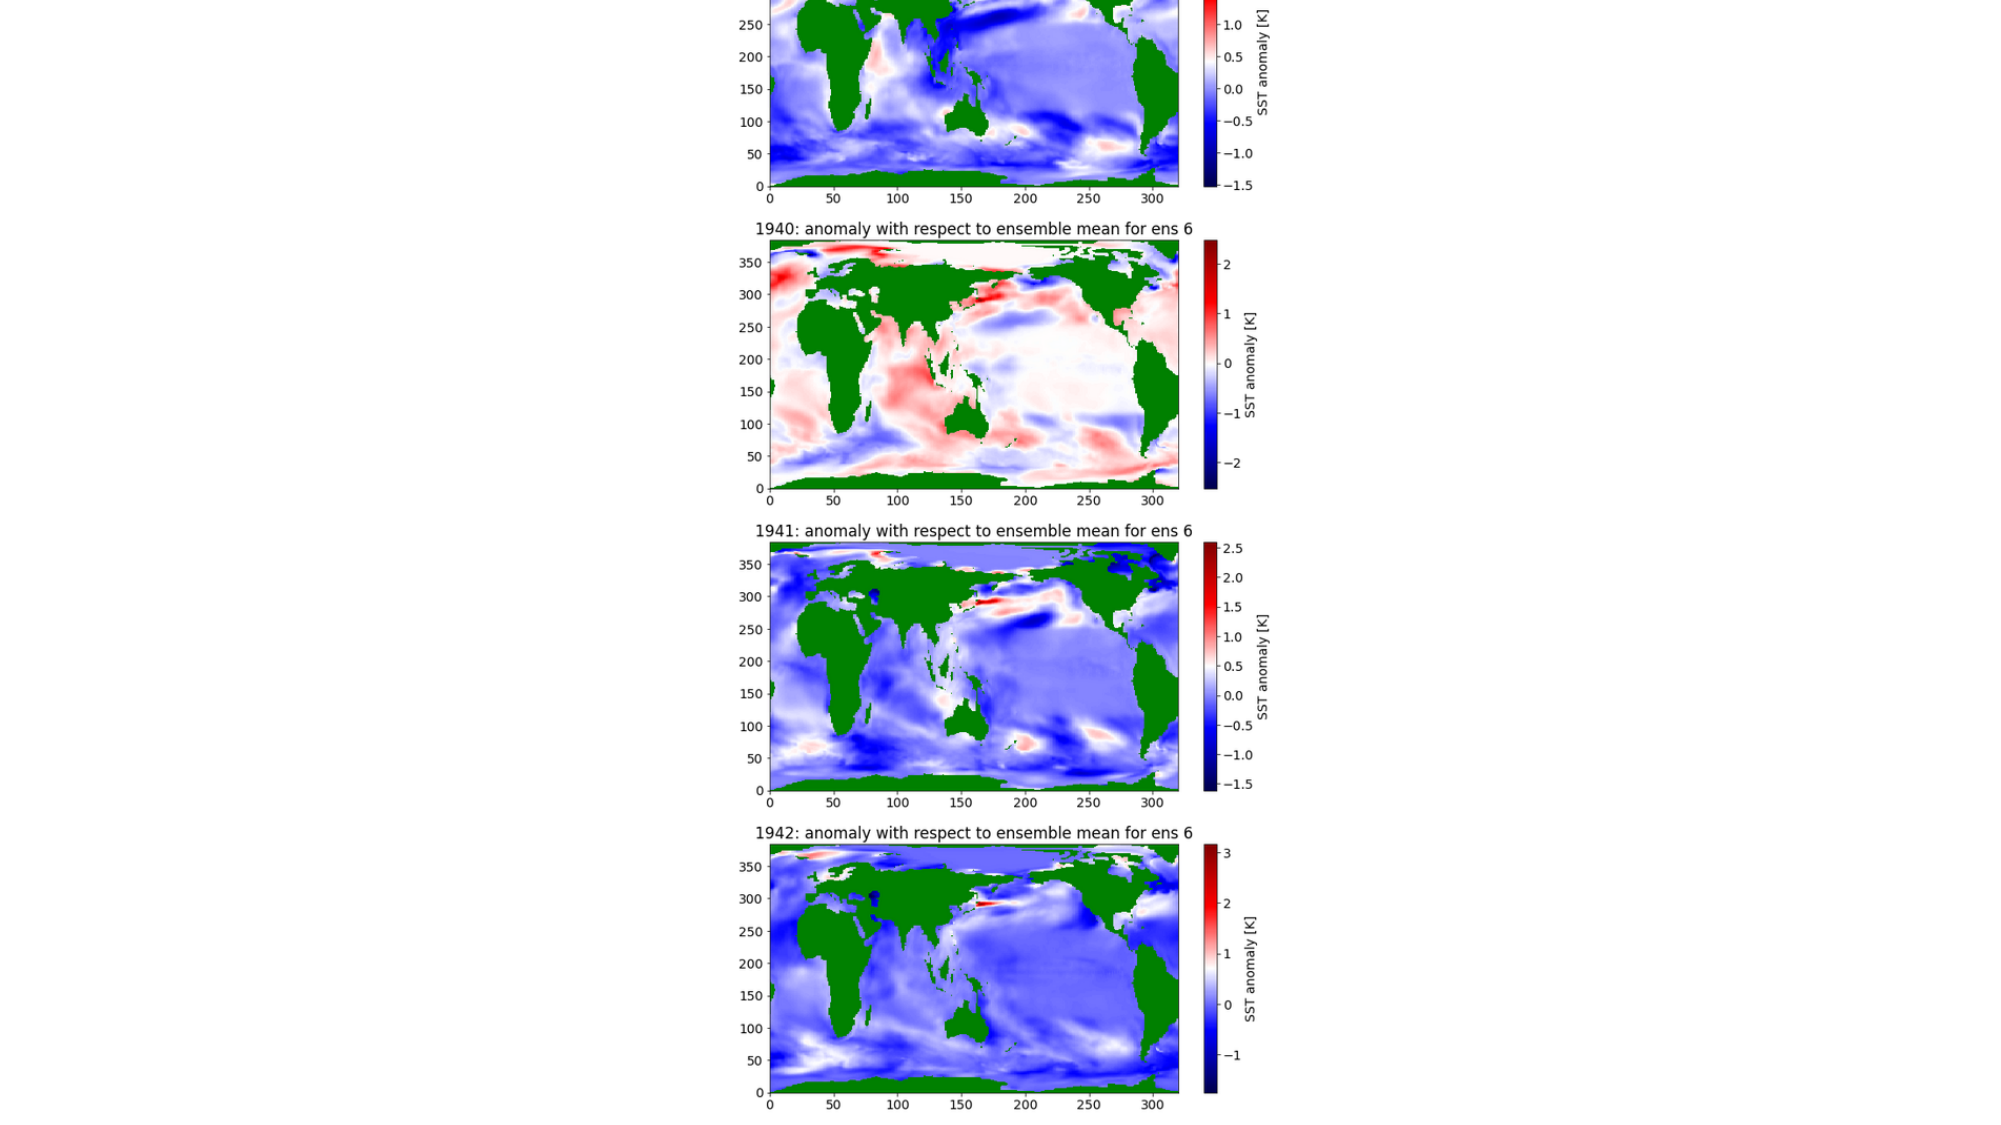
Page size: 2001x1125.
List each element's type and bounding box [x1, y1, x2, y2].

picture [707, 0, 1293, 1125]
